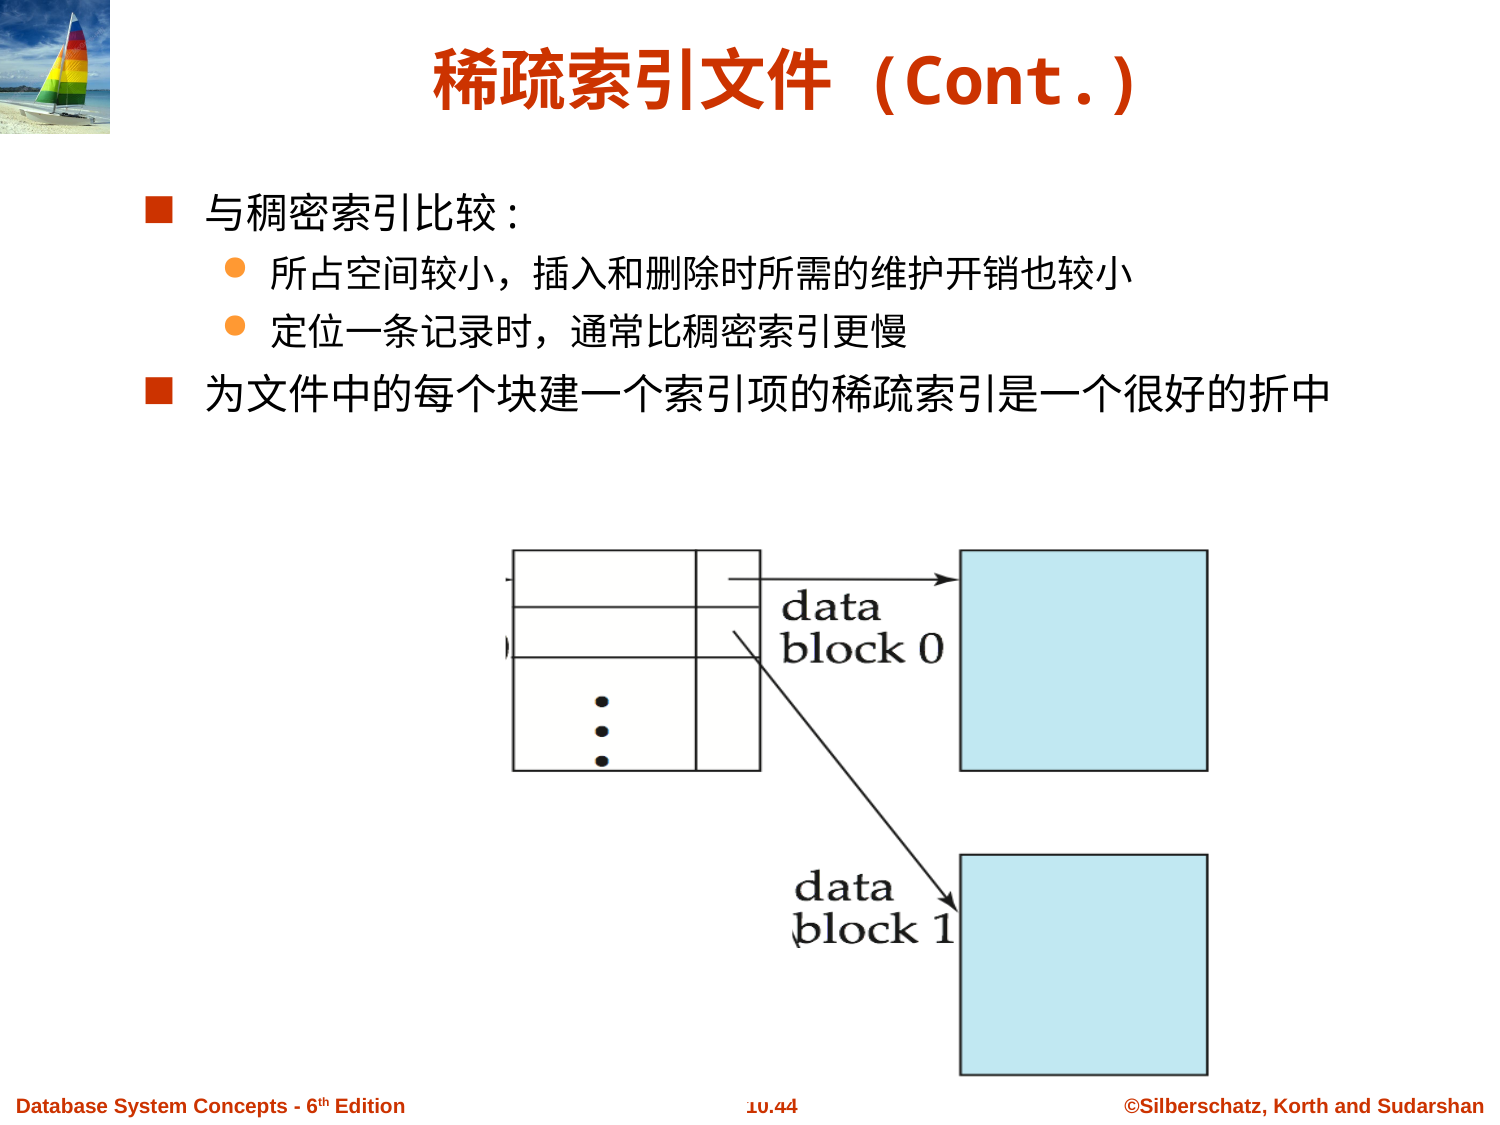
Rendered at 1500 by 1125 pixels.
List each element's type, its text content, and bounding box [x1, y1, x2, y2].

list 与稠密索引比较: 所占空间较小，插入和删除时所需的维护开销也较小 定位一条记录时，通常比稠密索引更慢 为文件中的每个块建一个索引项的稀疏索引是一个很好的折中 [133, 179, 1391, 984]
title 稀疏索引文件 (Cont.) [126, 25, 1451, 126]
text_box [454, 548, 1210, 1103]
picture [0, 0, 110, 134]
